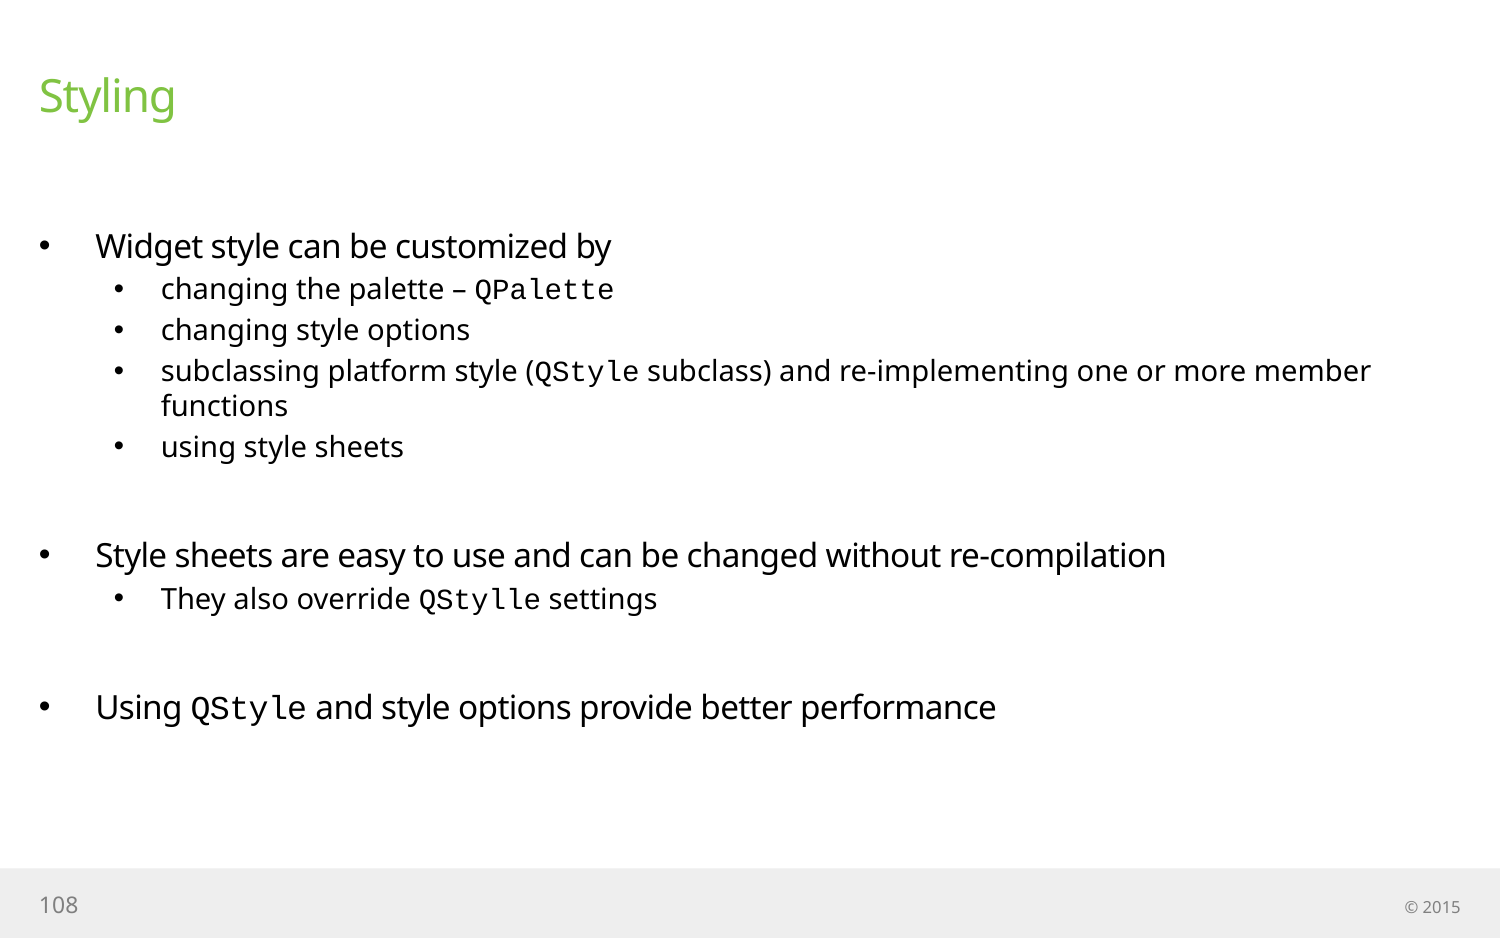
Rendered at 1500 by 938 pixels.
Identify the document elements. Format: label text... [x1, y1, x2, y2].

title Styling [39, 66, 1052, 195]
list Widget style can be customized by changing the palette – QPalette changing style options subclassing platform style (QStyle subclass) and re-implementing one or more member functions using style sheets Style sheets are easy to use and can be changed without re-compilation They also override QStylle settings Using QStyle and style options provide better performance [39, 224, 1471, 846]
slide_number 108 [39, 892, 410, 921]
footer © 2015 [1188, 896, 1461, 917]
